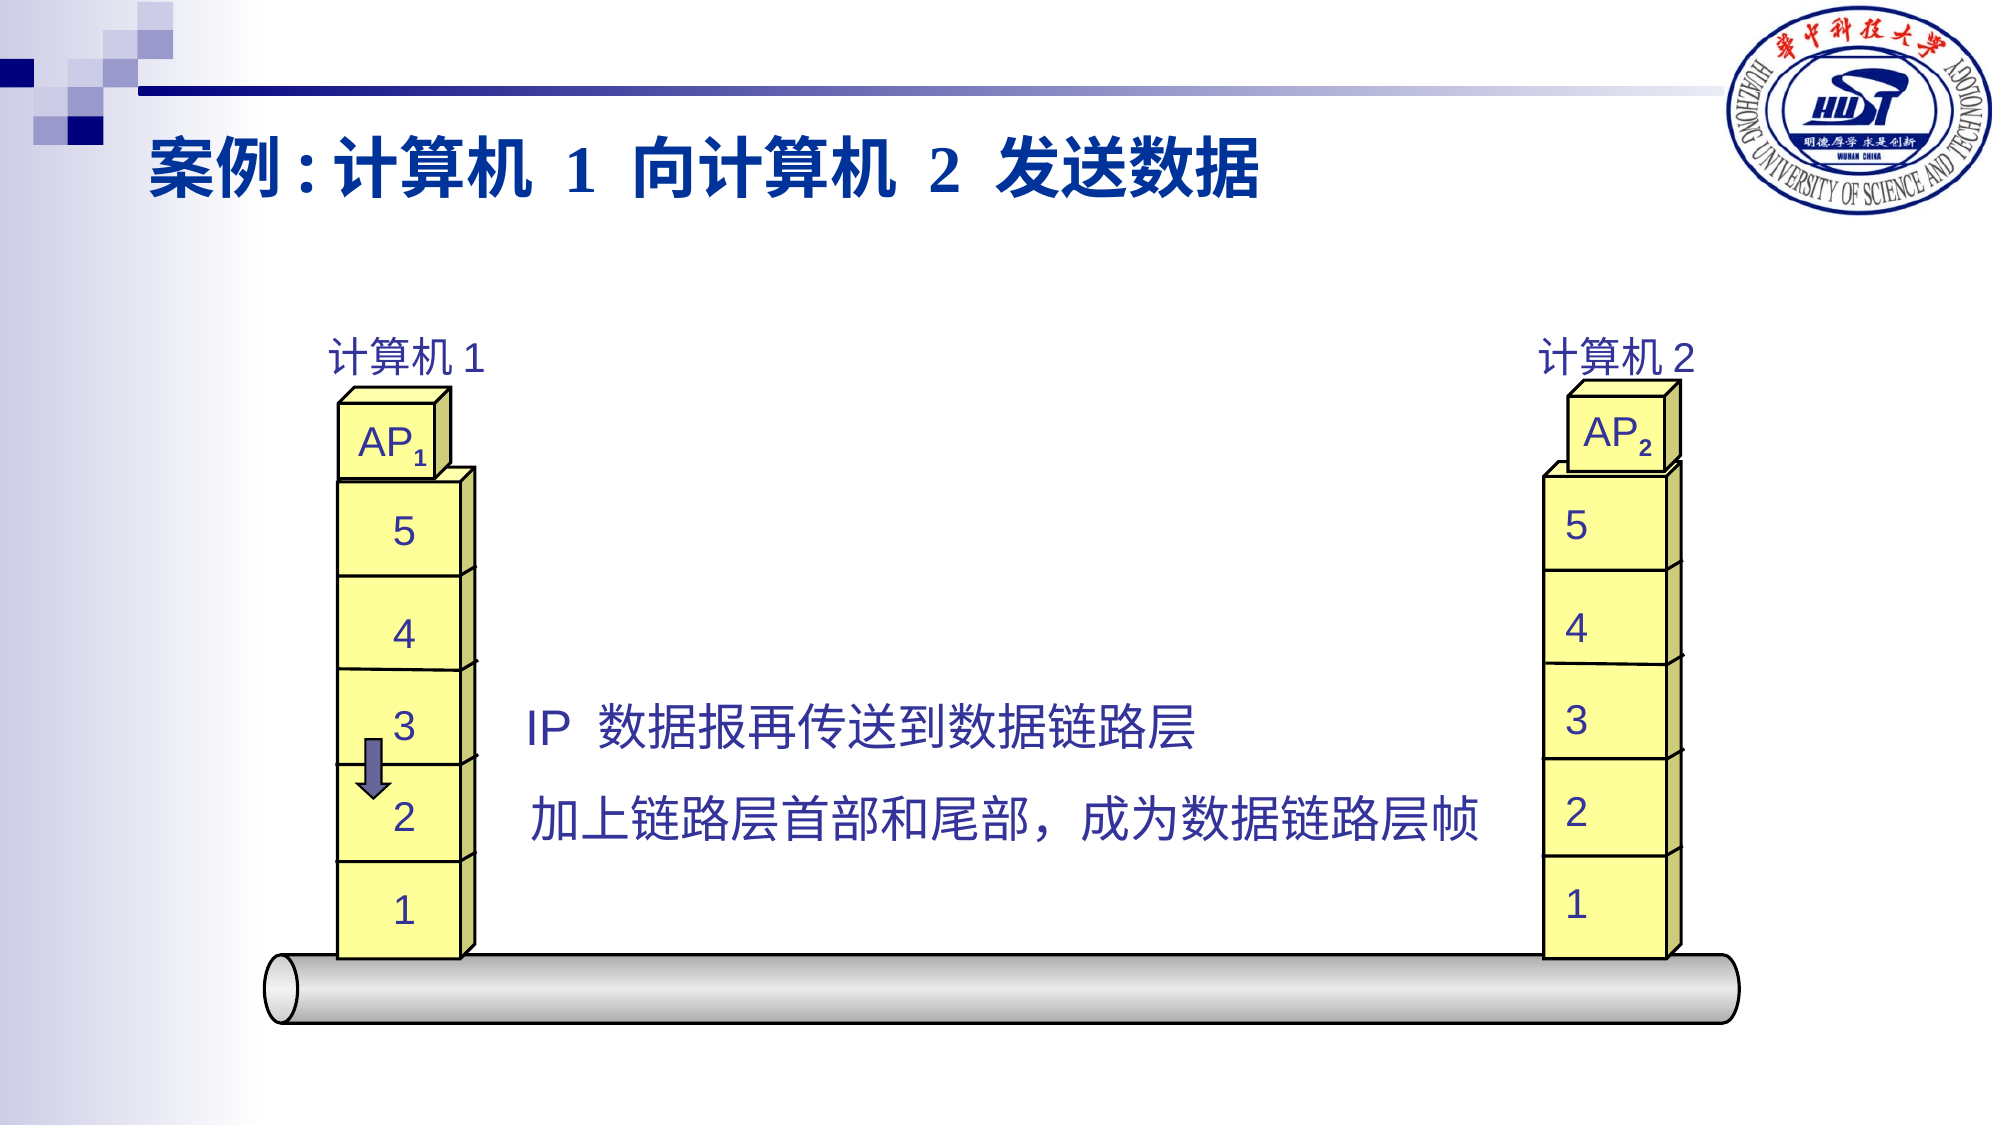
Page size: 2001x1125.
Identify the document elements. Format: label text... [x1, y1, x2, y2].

text_box IP 数据报再传送到数据链路层 [510, 688, 1213, 763]
text_box [337, 576, 461, 764]
text_box [1567, 389, 1672, 472]
text_box [337, 467, 475, 575]
text_box [1545, 654, 1685, 665]
picture [1724, 1, 1993, 219]
text_box 2 [1550, 777, 1604, 842]
text_box [1541, 846, 1683, 856]
text_box 1 [1550, 869, 1604, 935]
text_box 计算机 1 [313, 323, 501, 389]
text_box 计算机 2 [1522, 323, 1711, 389]
text_box 4 [1550, 593, 1604, 659]
text_box [1543, 759, 1667, 855]
text_box [382, 754, 479, 765]
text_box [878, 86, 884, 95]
text_box 5 [1550, 490, 1604, 556]
text_box [339, 660, 479, 671]
text_box [338, 387, 451, 479]
text_box 1 [378, 875, 432, 941]
text_box AP1 [343, 407, 443, 479]
text_box 3 [1550, 685, 1604, 750]
text_box [1543, 560, 1683, 571]
text_box 2 [378, 782, 432, 848]
title 案例:计算机 1 向计算机 2 发送数据 [133, 112, 1504, 219]
text_box 5 [378, 496, 432, 562]
text_box [1543, 848, 1682, 959]
text_box [337, 765, 461, 861]
text_box 3 [378, 690, 432, 756]
text_box AP2 [1568, 397, 1668, 469]
text_box [1543, 461, 1682, 570]
text_box [335, 851, 477, 862]
text_box [337, 854, 475, 959]
text_box [357, 739, 390, 799]
text_box [337, 565, 477, 576]
text_box 加上链路层首部和尾部，成为数据链路层帧 [515, 779, 1496, 855]
text_box 文件传送模块 [264, 954, 298, 1023]
text_box 4 [378, 599, 432, 665]
text_box [1541, 748, 1685, 759]
text_box [1543, 570, 1667, 758]
text_box [264, 954, 1740, 1024]
